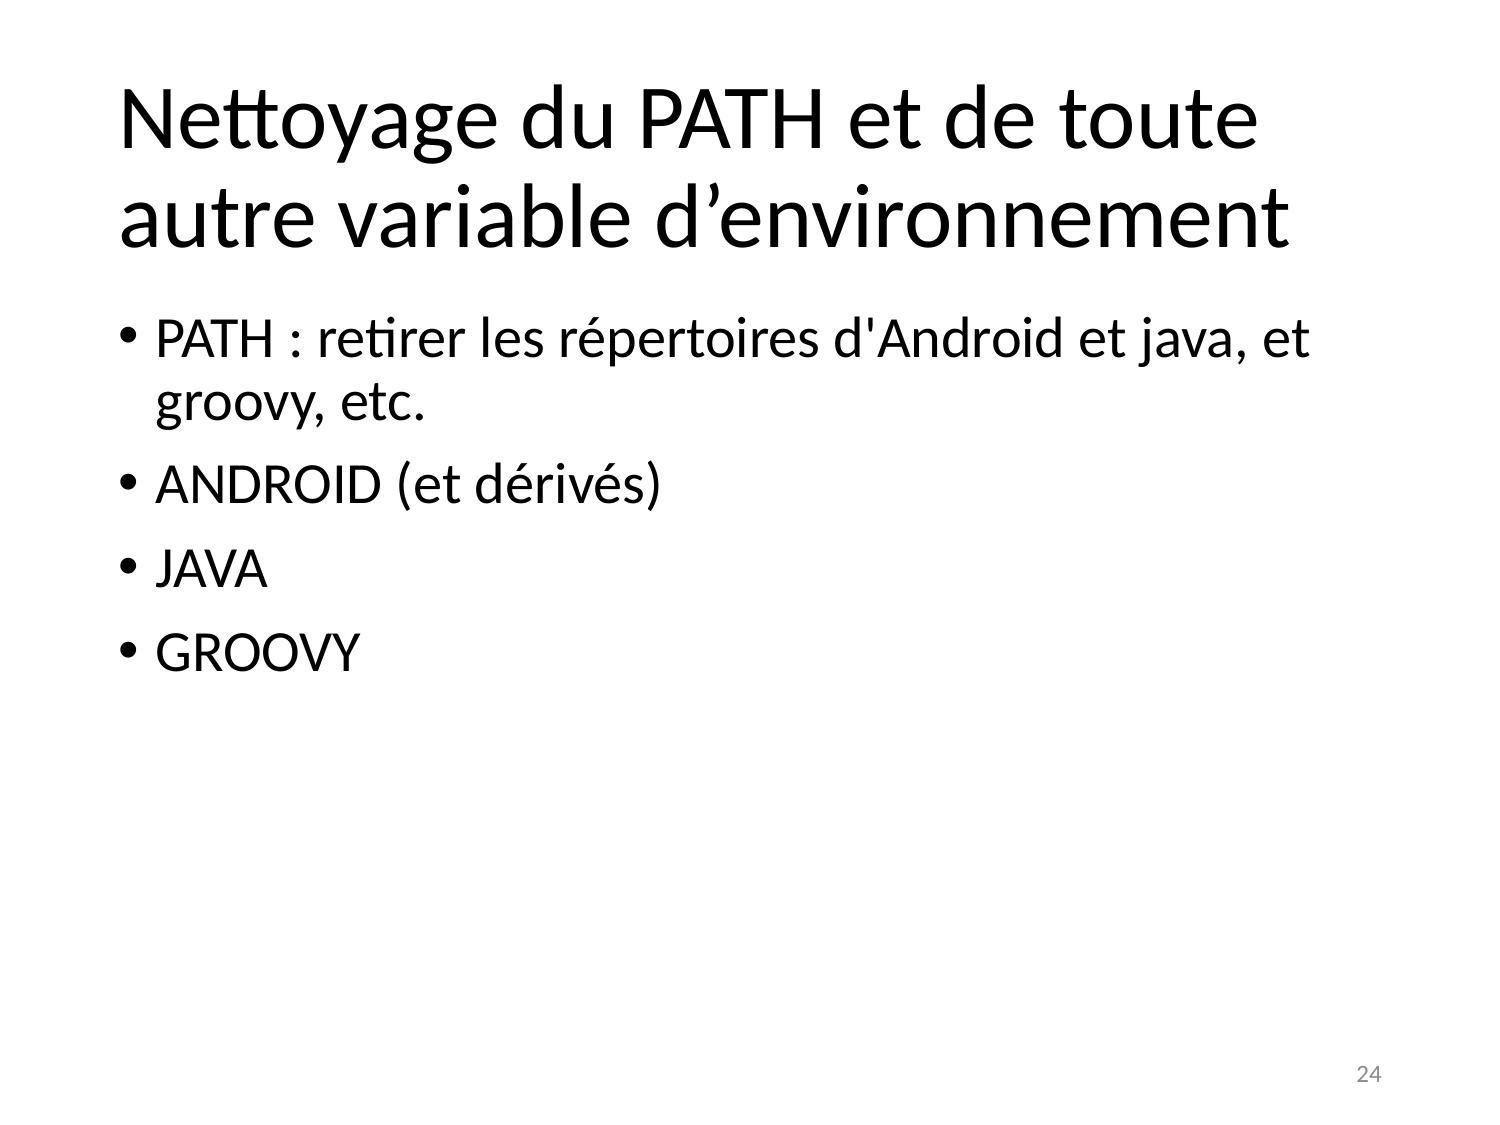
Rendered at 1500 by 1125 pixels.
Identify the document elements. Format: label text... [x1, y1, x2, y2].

title Nettoyage du PATH et de toute autre variable d’environnement [103, 59, 1397, 278]
slide_number 24 [1059, 1042, 1397, 1103]
list PATH : retirer les répertoires d'Android et java, et groovy, etc. ANDROID (et dérivés) JAVA GROOVY [103, 299, 1397, 1014]
